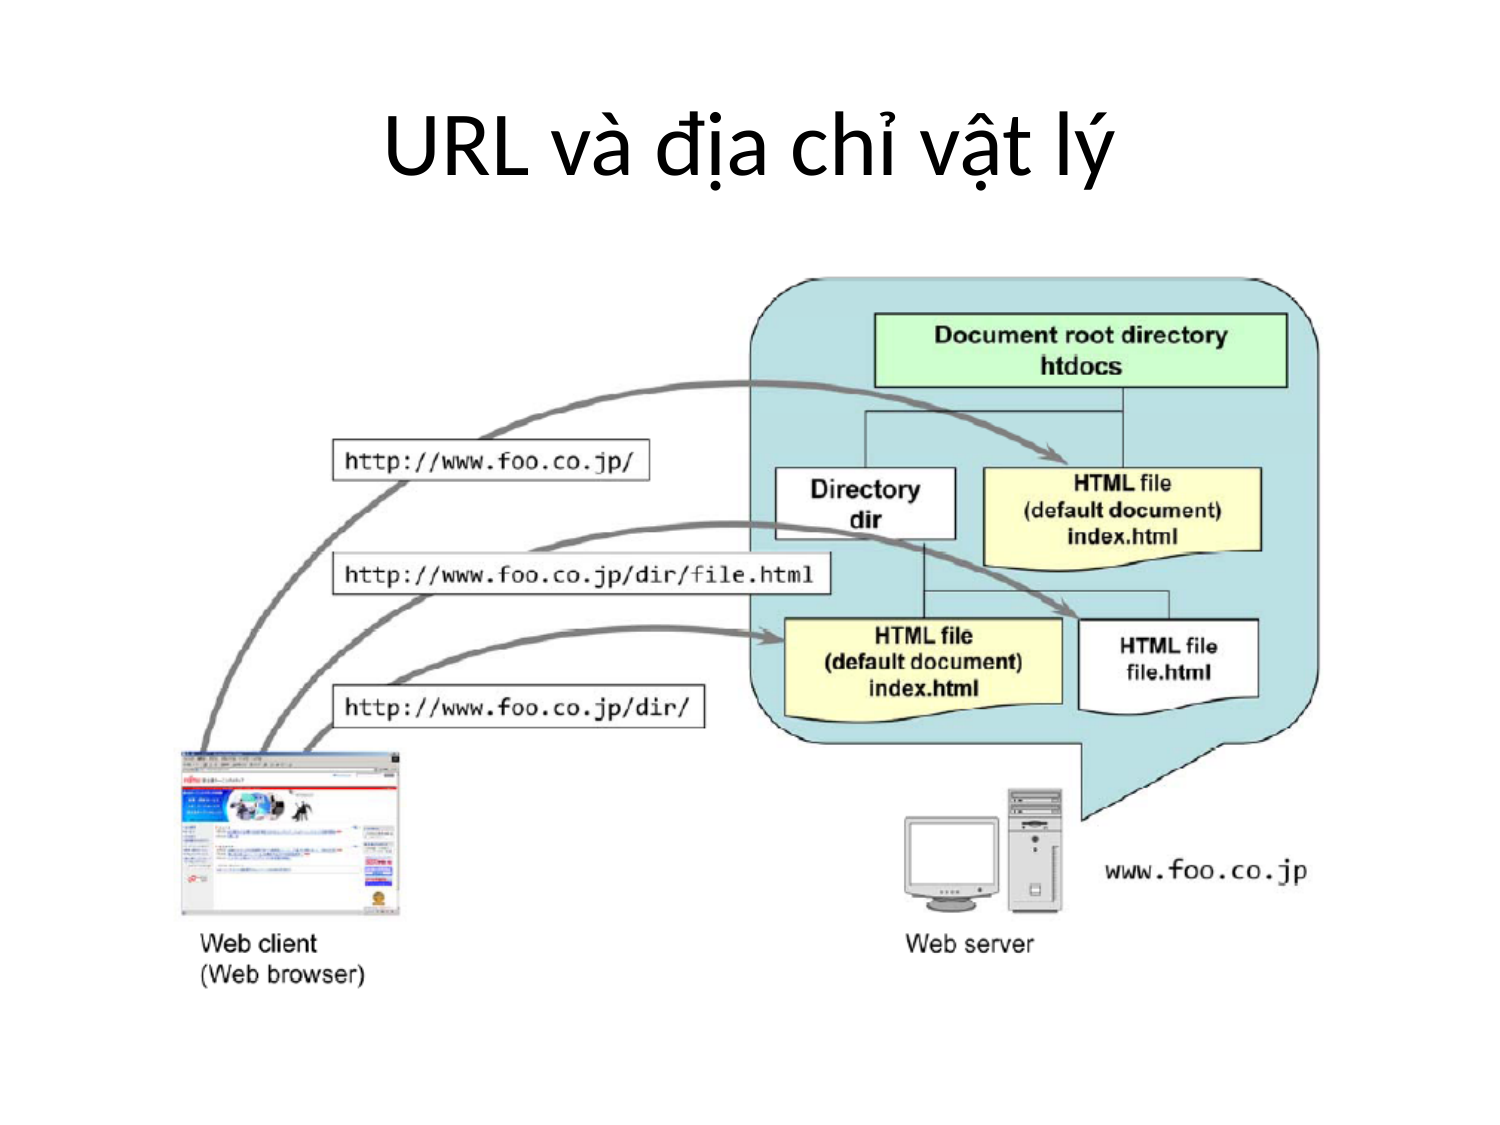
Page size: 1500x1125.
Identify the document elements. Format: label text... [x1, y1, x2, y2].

title URL và địa chỉ vật lý [75, 45, 1425, 233]
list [158, 262, 1342, 1006]
